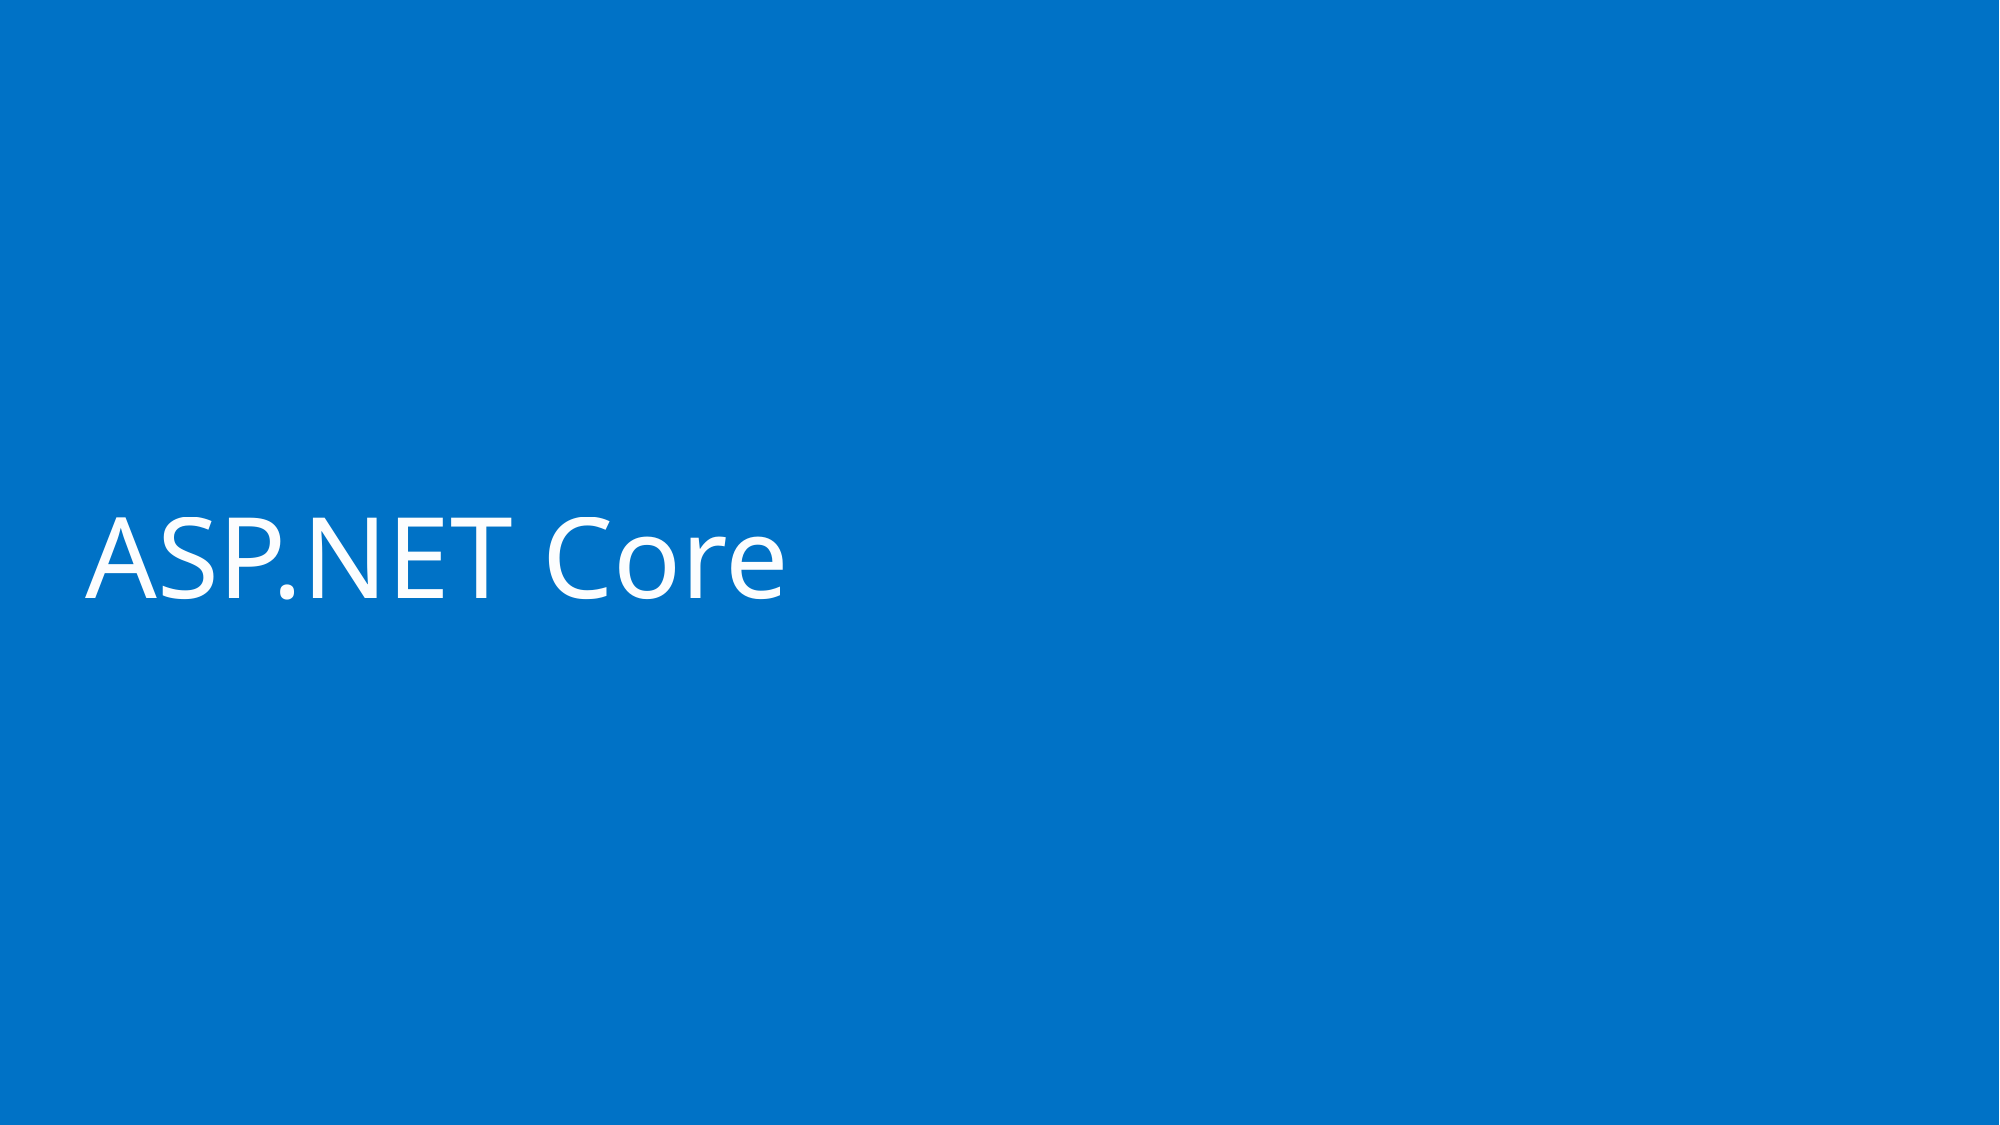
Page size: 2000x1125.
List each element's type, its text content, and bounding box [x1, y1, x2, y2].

title ASP.NET Core [85, 501, 1914, 624]
